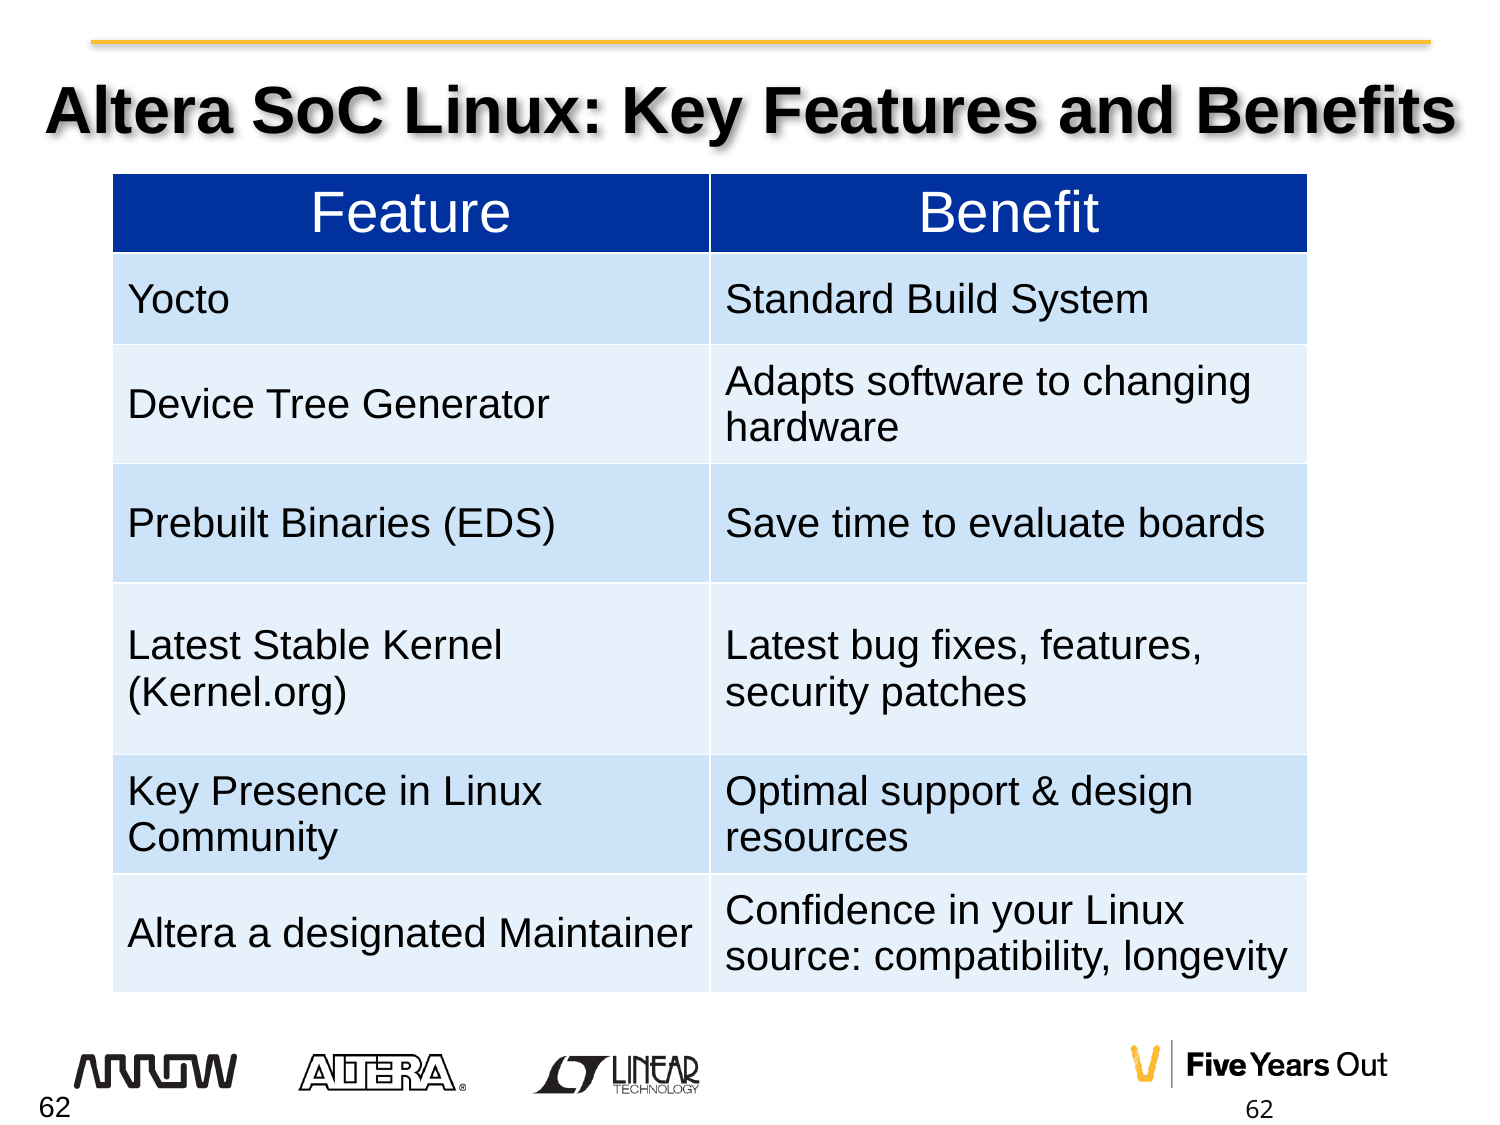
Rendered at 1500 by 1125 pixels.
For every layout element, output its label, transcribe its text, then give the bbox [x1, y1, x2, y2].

table_cell Latest Stable Kernel (Kernel.org) [113, 584, 709, 754]
table_cell Confidence in your Linux source: compatibility, longevity [711, 875, 1307, 992]
picture [528, 1051, 702, 1097]
table_cell Standard Build System [711, 254, 1307, 344]
title Altera SoC Linux: Key Features and Benefits [29, 42, 1475, 171]
picture [60, 1026, 242, 1109]
slide_number 62 [23, 1080, 139, 1125]
table_cell Yocto [113, 254, 709, 344]
table_cell Latest bug fixes, features, security patches [711, 584, 1307, 754]
table_cell Optimal support & design resources [711, 755, 1307, 873]
table_cell Prebuilt Binaries (EDS) [113, 464, 709, 582]
table_cell Altera a designated Maintainer [113, 875, 709, 992]
table_header Feature [113, 174, 709, 252]
picture [1112, 1019, 1416, 1097]
table_cell Device Tree Generator [113, 345, 709, 463]
table_cell Save time to evaluate boards [711, 464, 1307, 582]
table_cell Key Presence in Linux Community [113, 755, 709, 873]
table_cell Adapts software to changing hardware [711, 345, 1307, 463]
table_header Benefit [711, 174, 1307, 252]
